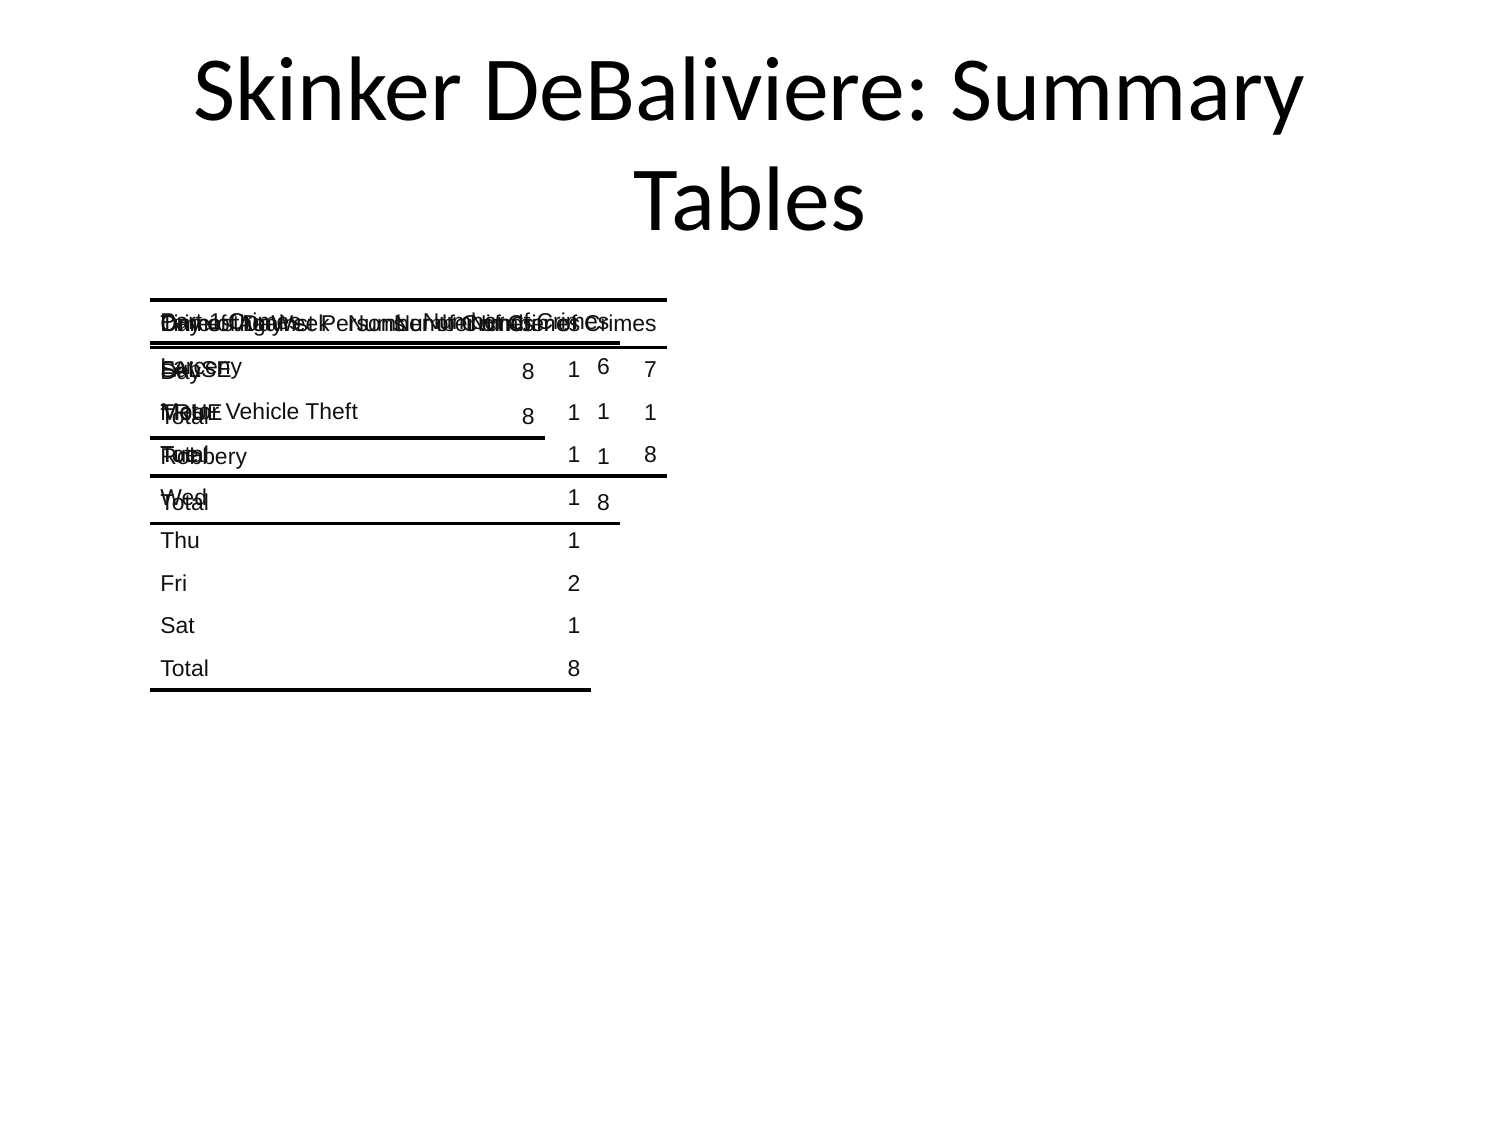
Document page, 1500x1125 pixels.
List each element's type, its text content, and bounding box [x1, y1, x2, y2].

table_cell 1 [362, 519, 591, 562]
table_cell 2 [362, 562, 591, 604]
table_header Number of Crimes [316, 302, 545, 346]
table_cell 8 [439, 433, 667, 474]
table_cell Sat [150, 604, 362, 647]
table_cell 8 [591, 481, 620, 522]
title Skinker DeBaliviere: Summary Tables [75, 45, 1425, 233]
table_cell Wed [150, 478, 362, 519]
table_cell 1 [362, 478, 591, 519]
table_cell Total [150, 647, 362, 688]
table_cell Fri [150, 562, 362, 604]
table_header Time of Day [150, 302, 316, 346]
table_cell 7 [545, 349, 667, 391]
table_cell Total [150, 395, 316, 436]
table_cell Total [150, 440, 439, 474]
table_cell Thu [150, 519, 362, 562]
table_cell 1 [545, 391, 667, 433]
table_cell 1 [362, 604, 591, 647]
table_cell 8 [362, 647, 591, 688]
table_cell Day [150, 349, 316, 395]
table_header Number of Crimes [545, 302, 667, 346]
table_cell 8 [316, 395, 545, 436]
table_cell 8 [316, 349, 545, 395]
